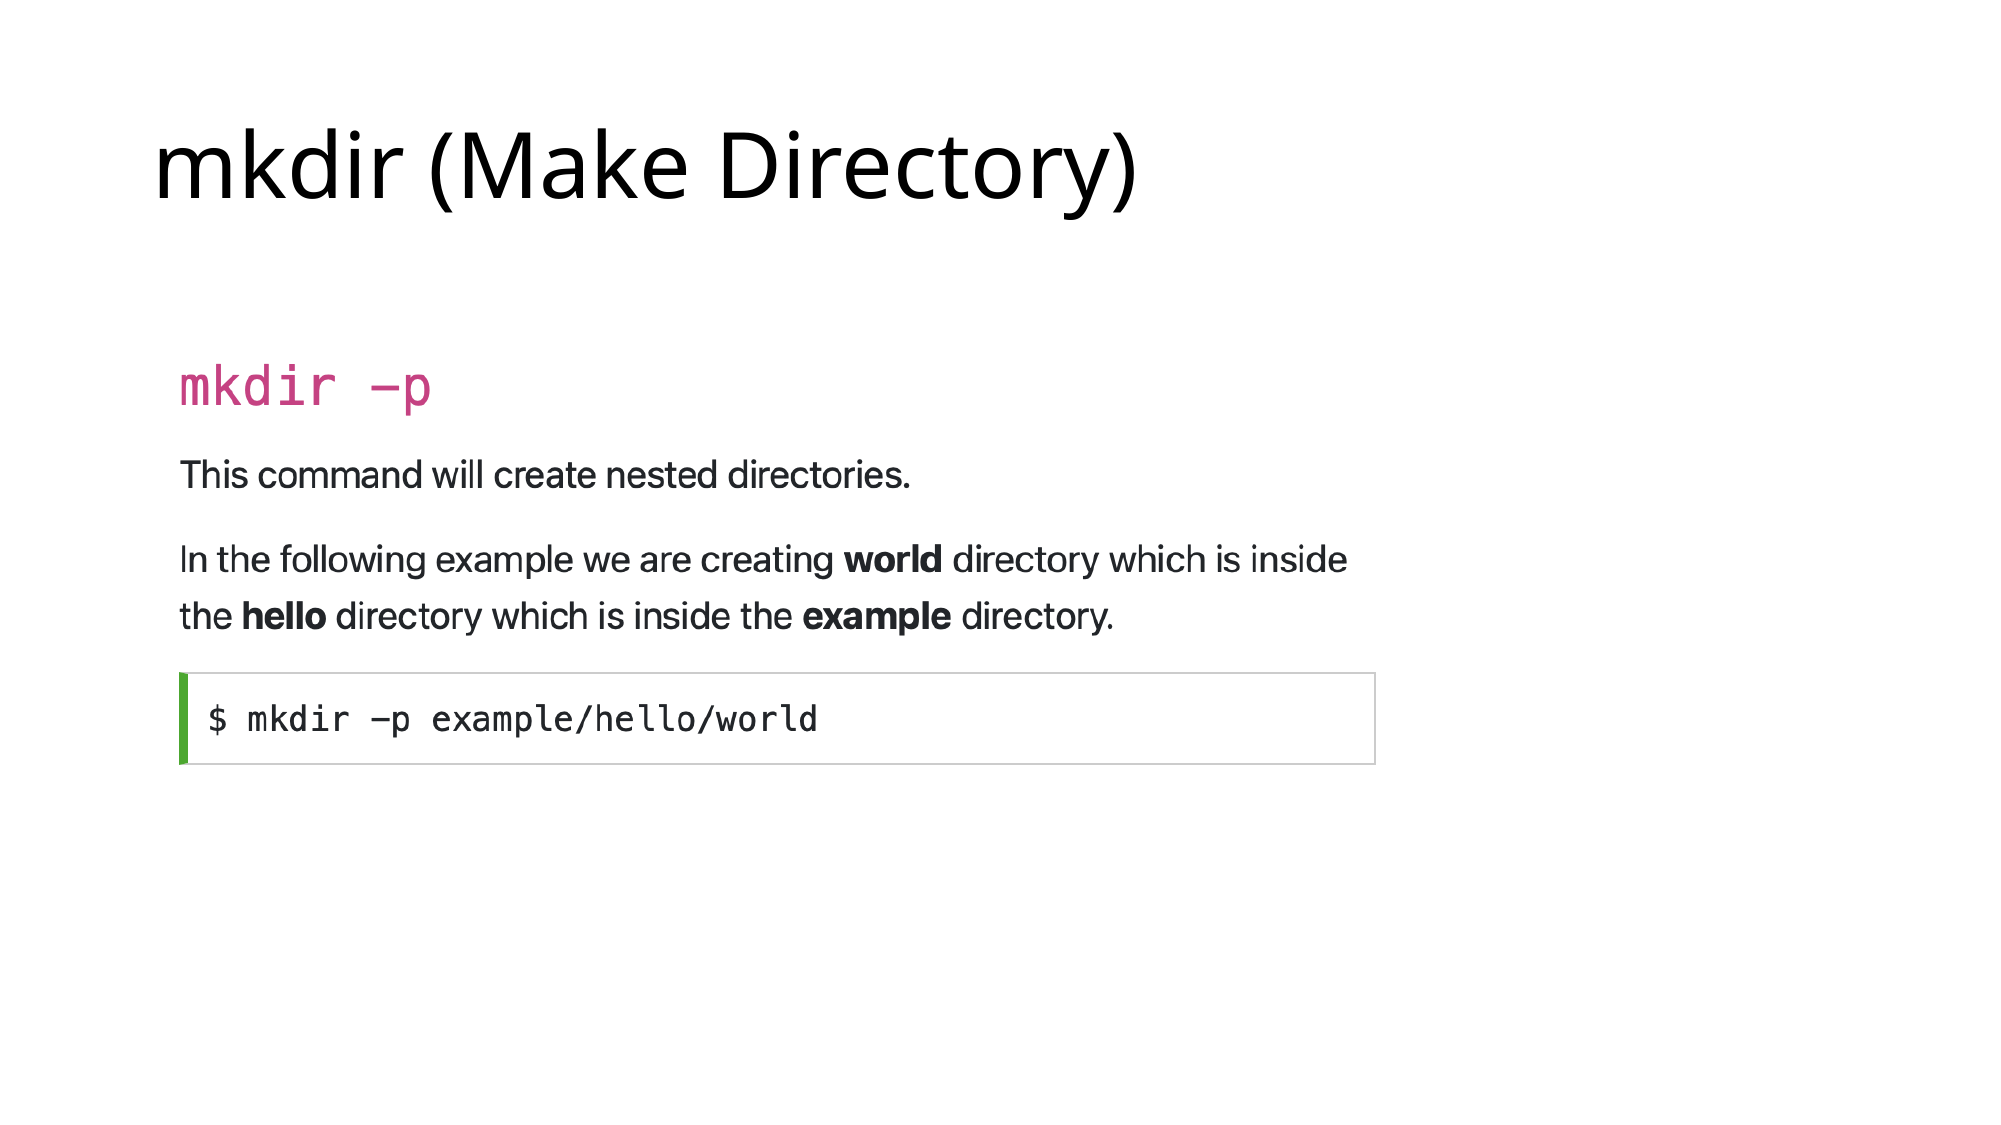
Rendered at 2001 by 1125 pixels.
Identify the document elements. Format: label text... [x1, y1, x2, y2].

title mkdir (Make Directory) [137, 59, 1863, 278]
picture [137, 342, 1413, 783]
